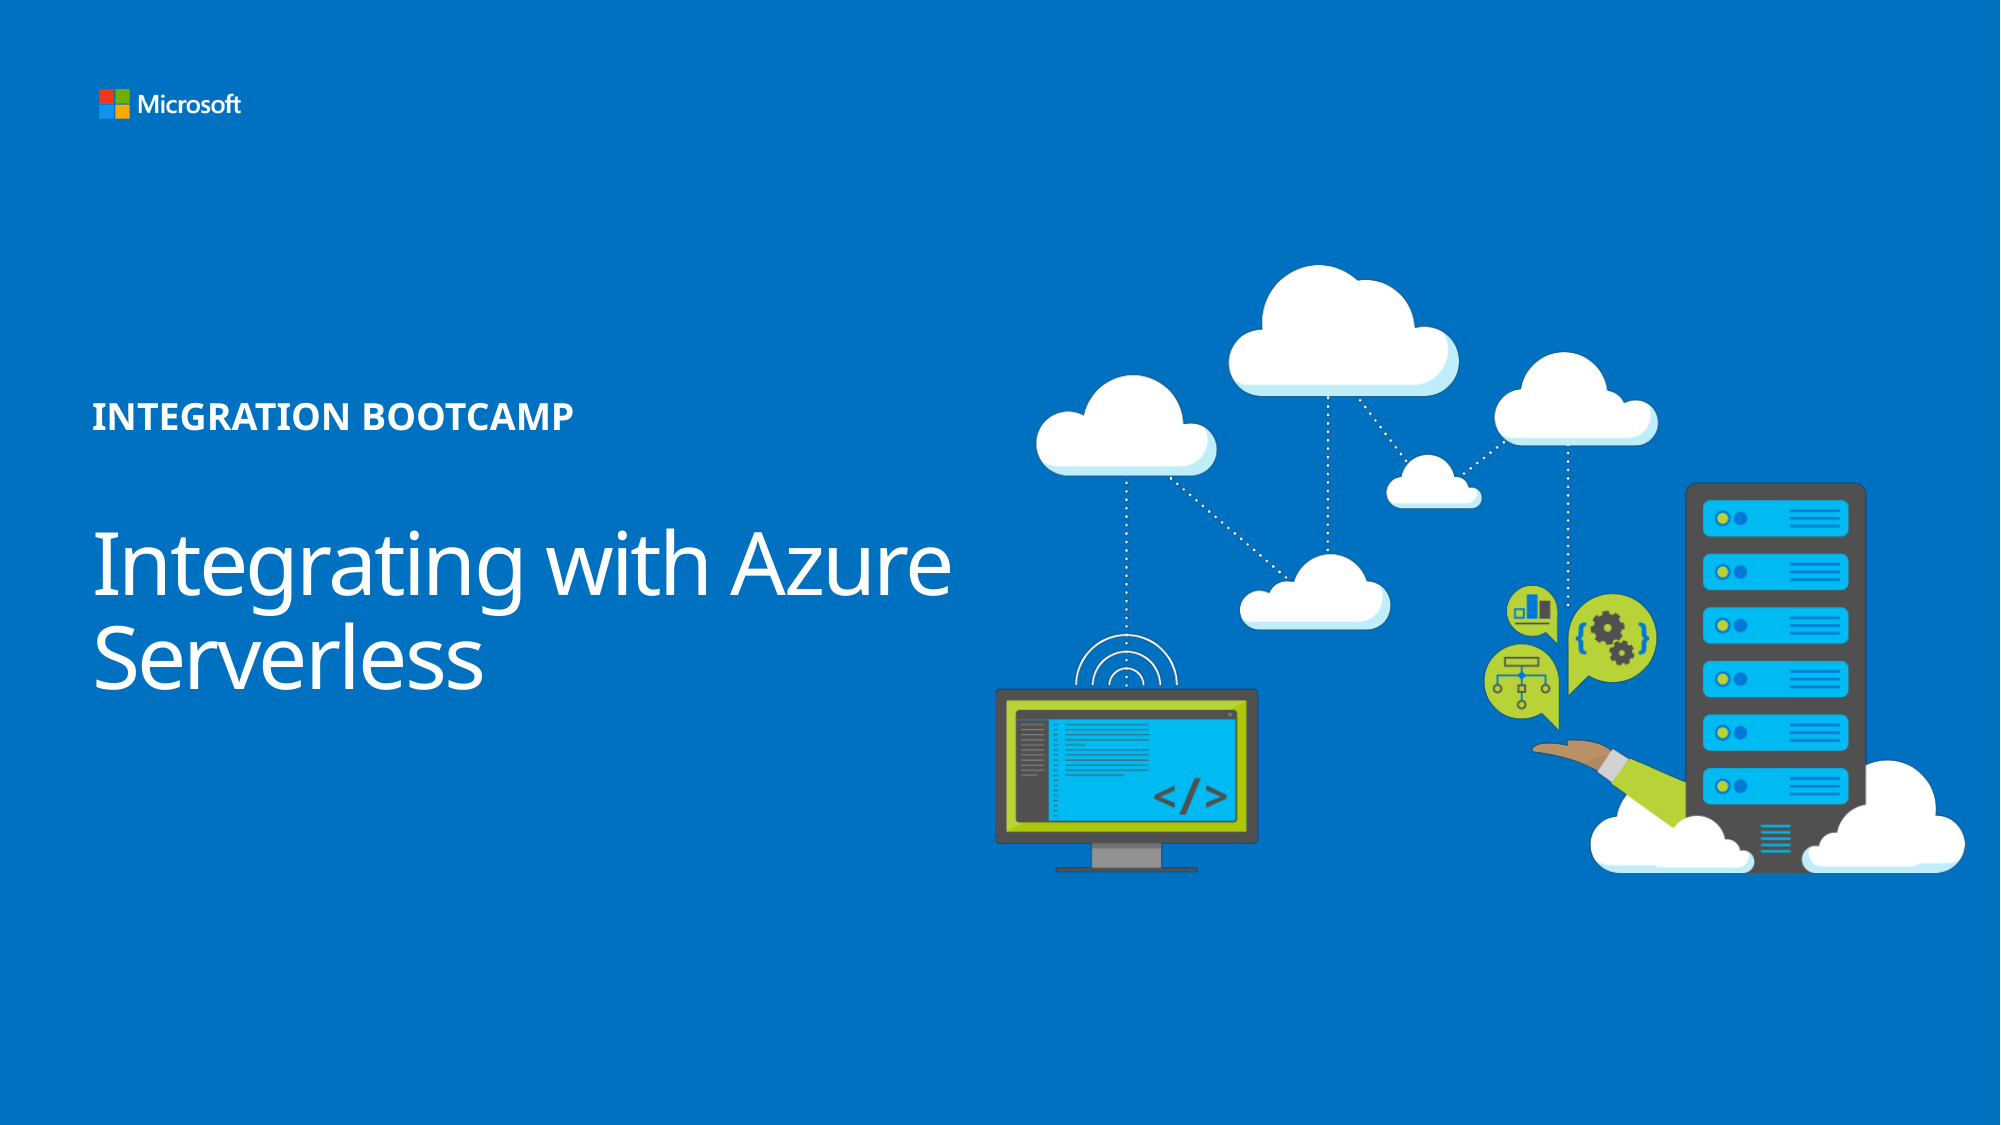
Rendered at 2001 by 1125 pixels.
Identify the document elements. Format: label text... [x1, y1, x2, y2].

picture [99, 88, 241, 119]
picture [995, 265, 1965, 874]
text_box INTEGRATION BOOTCAMP Integrating with Azure Serverless [60, 378, 995, 862]
